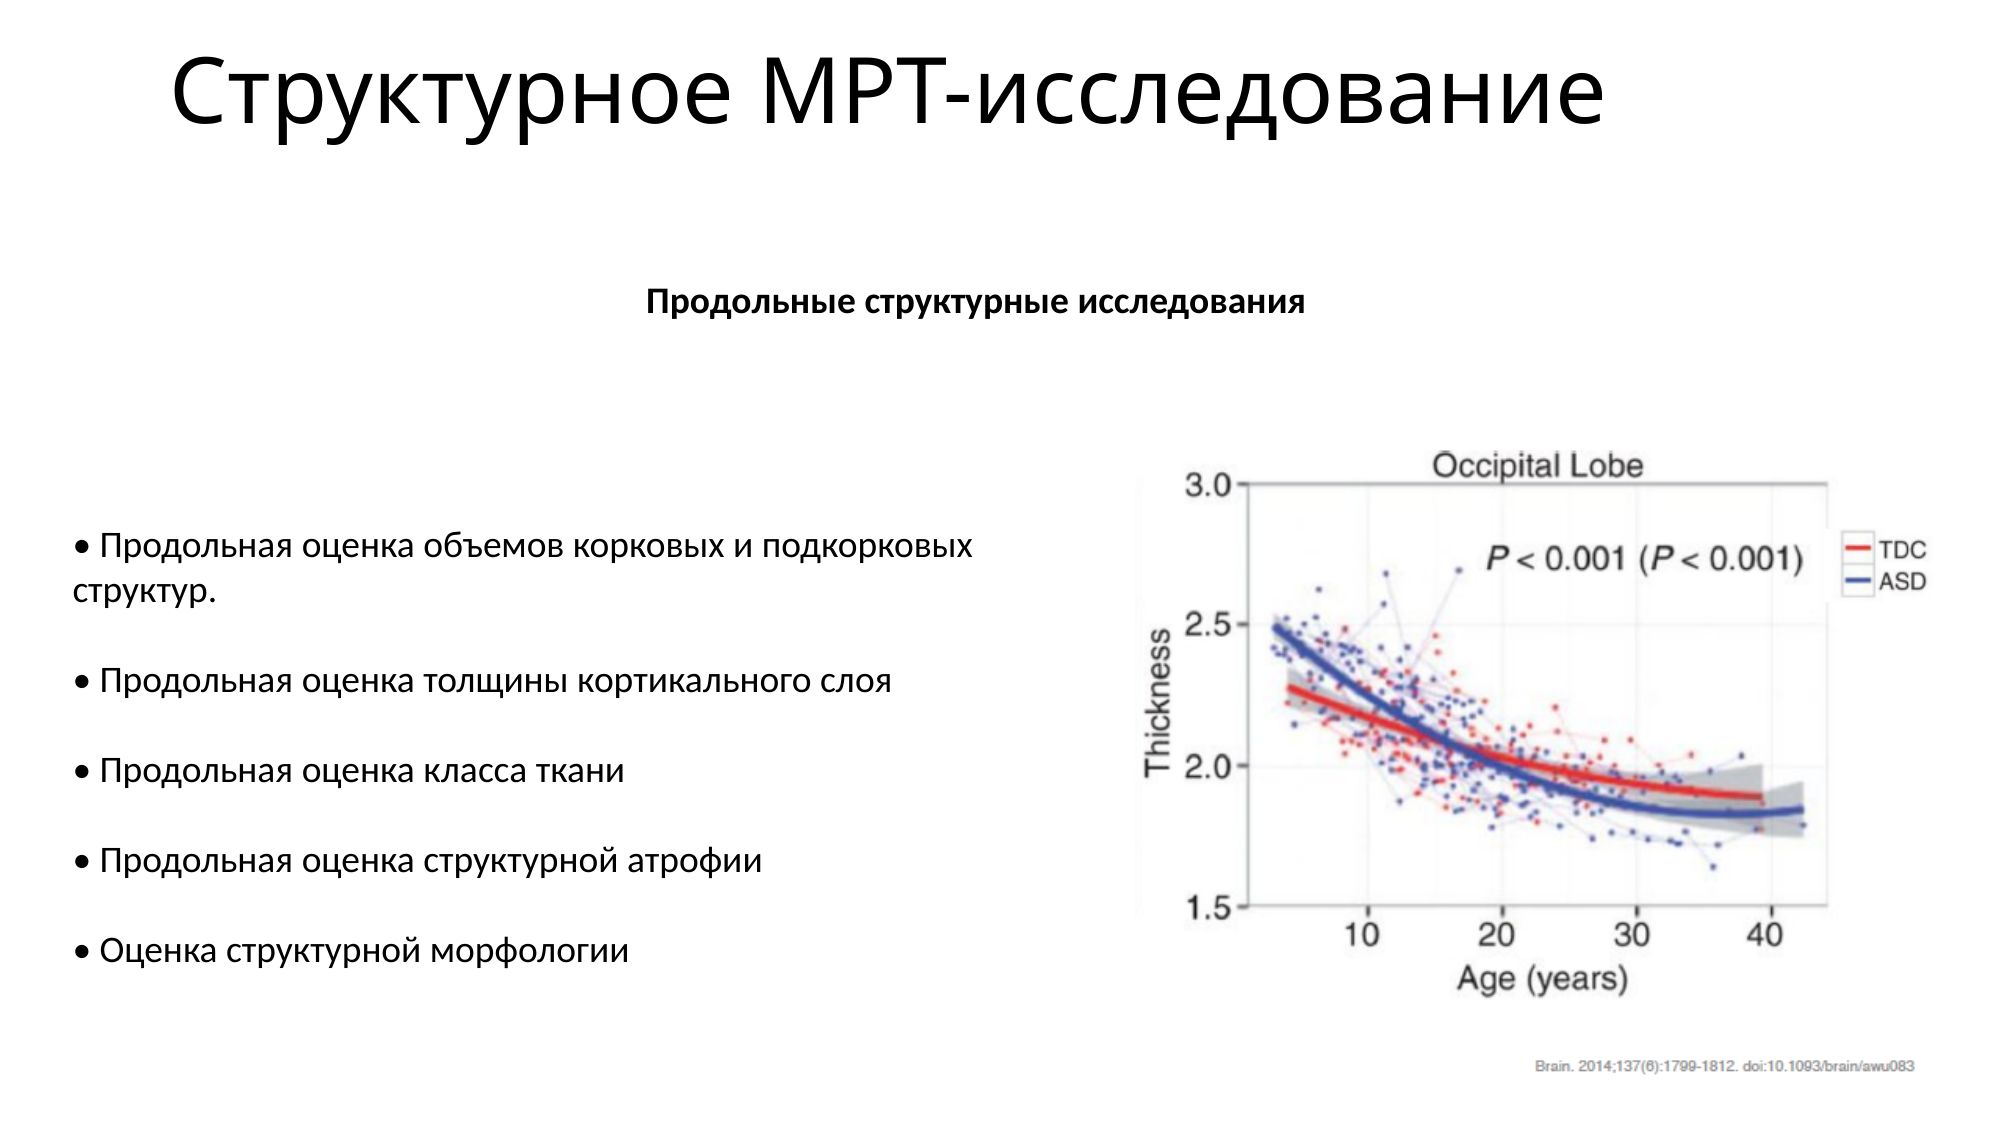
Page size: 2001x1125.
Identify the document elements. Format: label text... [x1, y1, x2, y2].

text_box Продольные структурные исследования [631, 268, 1322, 328]
picture [1101, 421, 1943, 1095]
title Структурное МРТ-исследование [134, 43, 1644, 145]
text_box • Продольная оценка объемов корковых и подкорковых структур. • Продольная оценка толщины кортикального слоя • Продольная оценка класса ткани • Продольная оценка структурной атрофии • Оценка структурной морфологии [57, 513, 1080, 978]
